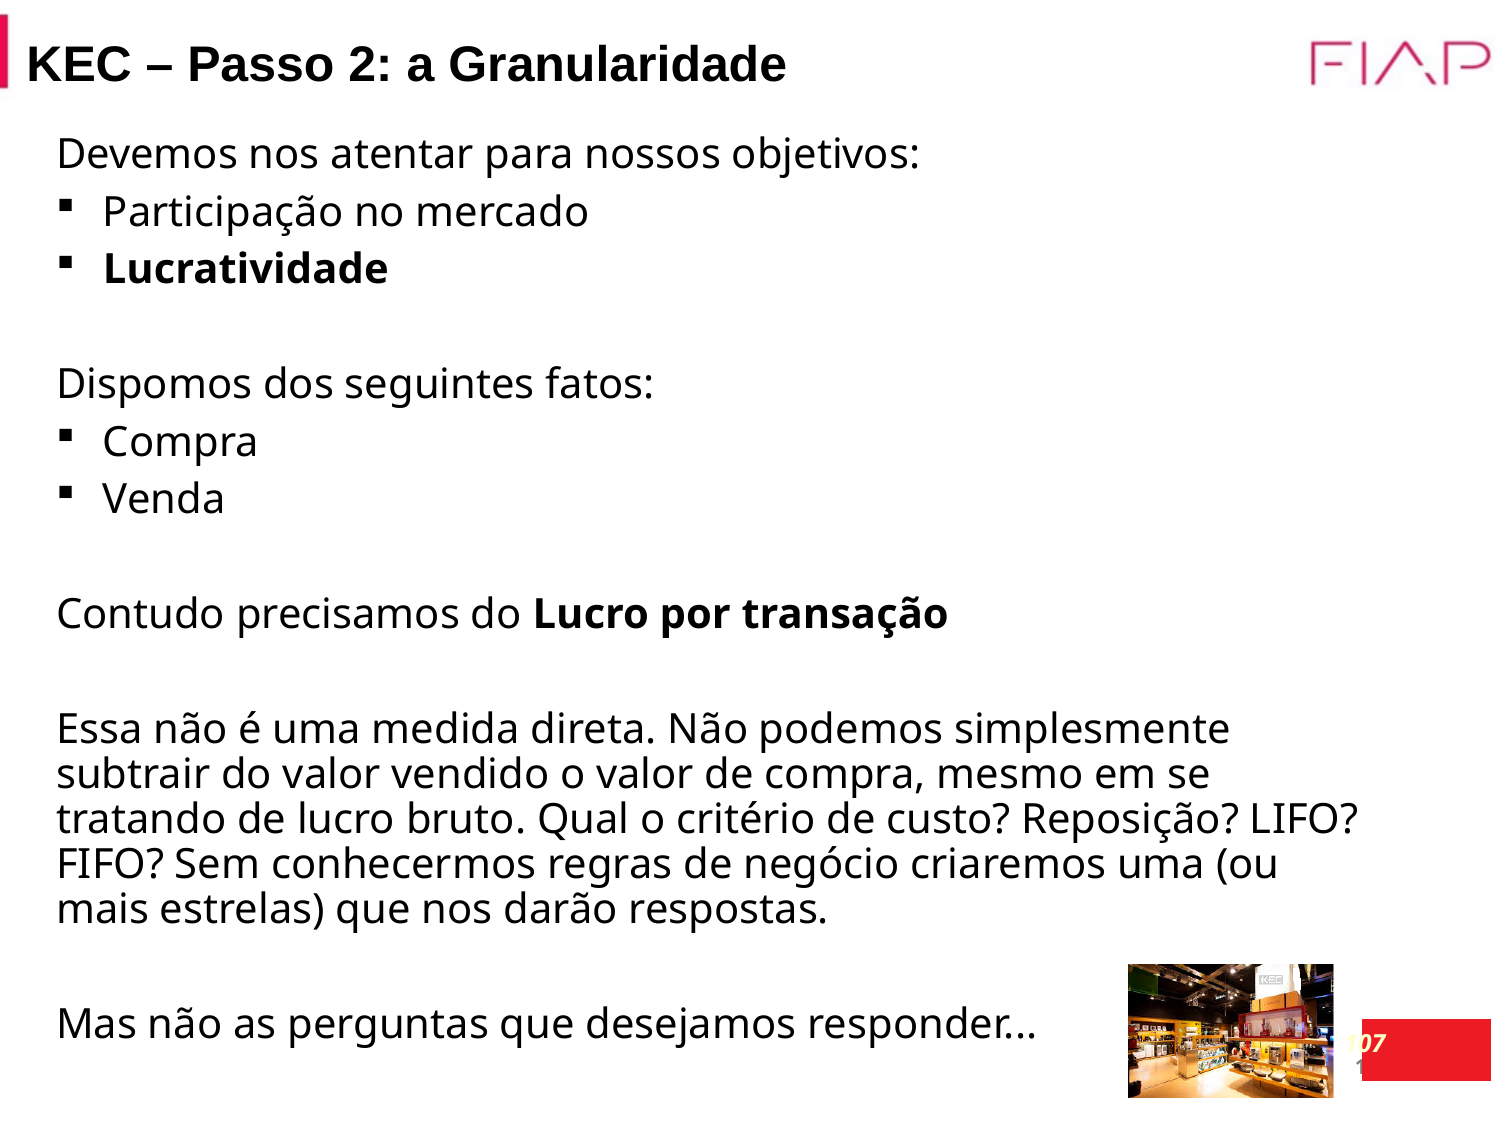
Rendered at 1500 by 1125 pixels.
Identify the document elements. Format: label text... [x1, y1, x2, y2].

picture [1362, 1037, 1367, 1049]
picture [0, 0, 1500, 133]
title KEC – Passo 2: a Granularidade [11, 30, 1362, 108]
list Devemos nos atentar para nossos objetivos: Participação no mercado Lucratividade Dispomos dos seguintes fatos: Compra Venda Contudo precisamos do Lucro por transação Essa não é uma medida direta. Não podemos simplesmente subtrair do valor vendido o valor de compra, mesmo em se tratando de lucro bruto. Qual o critério de custo? Reposição? LIFO? FIFO? Sem conhecermos regras de negócio criaremos uma (ou mais estrelas) que nos darão respostas. Mas não as perguntas que desejamos responder... [41, 125, 1392, 868]
picture [1362, 1019, 1491, 1081]
picture [1127, 963, 1334, 1098]
